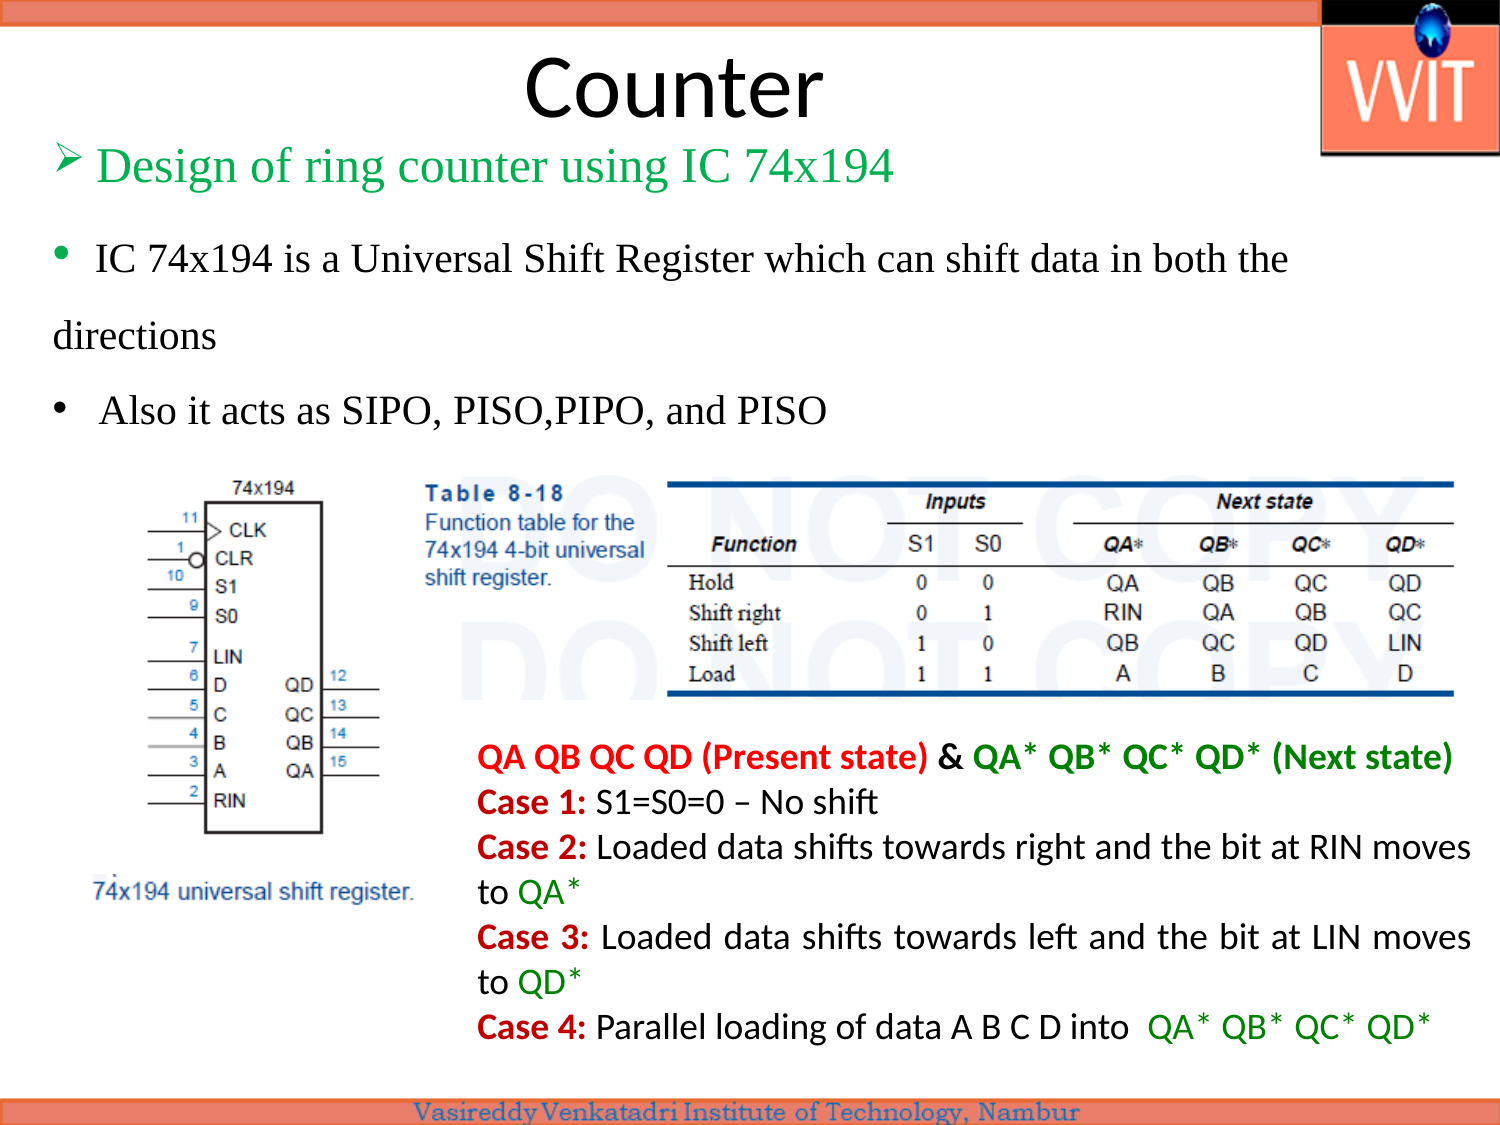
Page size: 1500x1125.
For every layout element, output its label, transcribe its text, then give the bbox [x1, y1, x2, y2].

text_box Design of ring counter using IC 74x194 IC 74x194 is a Universal Shift Register which can shift data in both the directions Also it acts as SIPO, PISO,PIPO, and PISO [37, 95, 1463, 565]
text_box QA QB QC QD (Present state) & QA* QB* QC* QD* (Next state) Case 1: S1=S0=0 – No shift Case 2: Loaded data shifts towards right and the bit at RIN moves to QA* Case 3: Loaded data shifts towards left and the bit at LIN moves to QD* Case 4: Parallel loading of data A B C D into QA* QB* QC* QD* [462, 724, 1488, 1100]
picture [0, 0, 1500, 1125]
title Counter [0, 0, 1350, 175]
